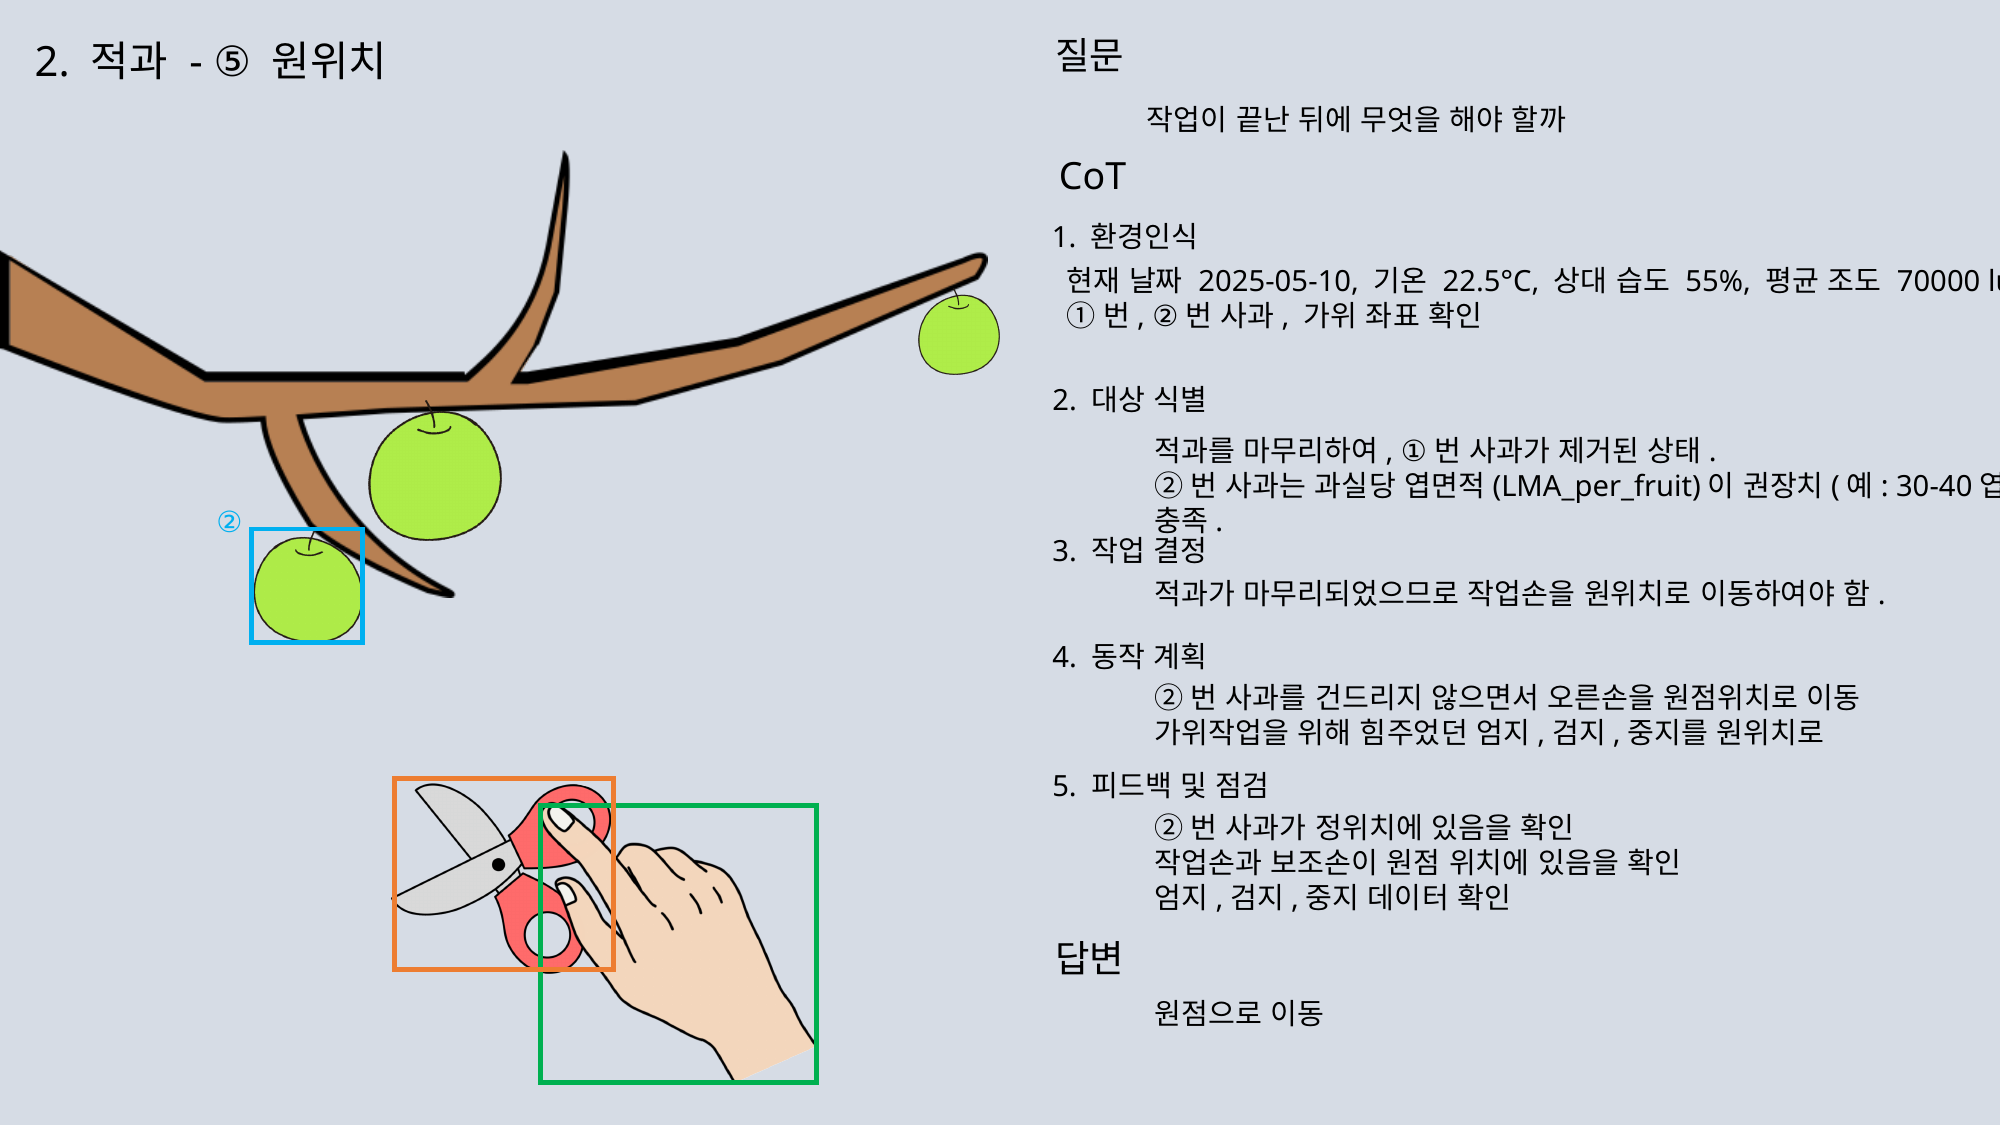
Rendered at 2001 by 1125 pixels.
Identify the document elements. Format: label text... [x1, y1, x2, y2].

picture [818, 1034, 822, 1045]
text_box 2. 대상 식별 [1037, 374, 1223, 424]
text_box 1. 환경인식 [1037, 210, 1214, 261]
text_box 작업이 끝난 뒤에 무엇을 해야 할까 [1132, 93, 1581, 144]
text_box 적과가 마무리되었으므로 작업손을 원위치로 이동하여야 함. [1139, 568, 1963, 618]
picture [400, 737, 763, 1120]
text_box [539, 971, 572, 1084]
picture [255, 532, 359, 639]
text_box 질문 [1040, 24, 1150, 85]
text_box ②번 사과를 건드리지 않으면서 오른손을 원점위치로 이동 가위작업을 위해 힘주었던 엄지,검지,중지를 원위치로 [1139, 672, 1963, 757]
text_box 답변 [1040, 927, 1140, 987]
text_box CoT [1044, 144, 1151, 204]
text_box 4. 동작 계획 [1037, 631, 1223, 681]
picture [0, 150, 1000, 598]
text_box 2. 적과 - ⑤ 원위치 [19, 27, 402, 92]
picture [382, 884, 394, 940]
text_box 원점으로 이동 [1139, 987, 2000, 1038]
text_box 5. 피드백 및 점검 [1037, 759, 1285, 810]
text_box ②번 사과가 정위치에 있음을 확인 작업손과 보조손이 원점 위치에 있음을 확인 엄지,검지,중지 데이터 확인 [1139, 801, 1963, 922]
text_box 3. 작업 결정 [1037, 525, 1223, 576]
text_box 적과를 마무리하여, ①번 사과가 제거된 상태. ②번 사과는 과실당 엽면적(LMA_per_fruit)이 권장치(예: 30-40엽/과)에 충족. [1139, 424, 2000, 545]
text_box [763, 804, 818, 1084]
text_box [394, 778, 572, 971]
text_box 현재 날짜 2025-05-10, 기온 22.5°C, 상대 습도 55%, 평균 조도 70000 lux, ①번, ②번 사과, 가위 좌표 확인 [1052, 255, 2000, 340]
